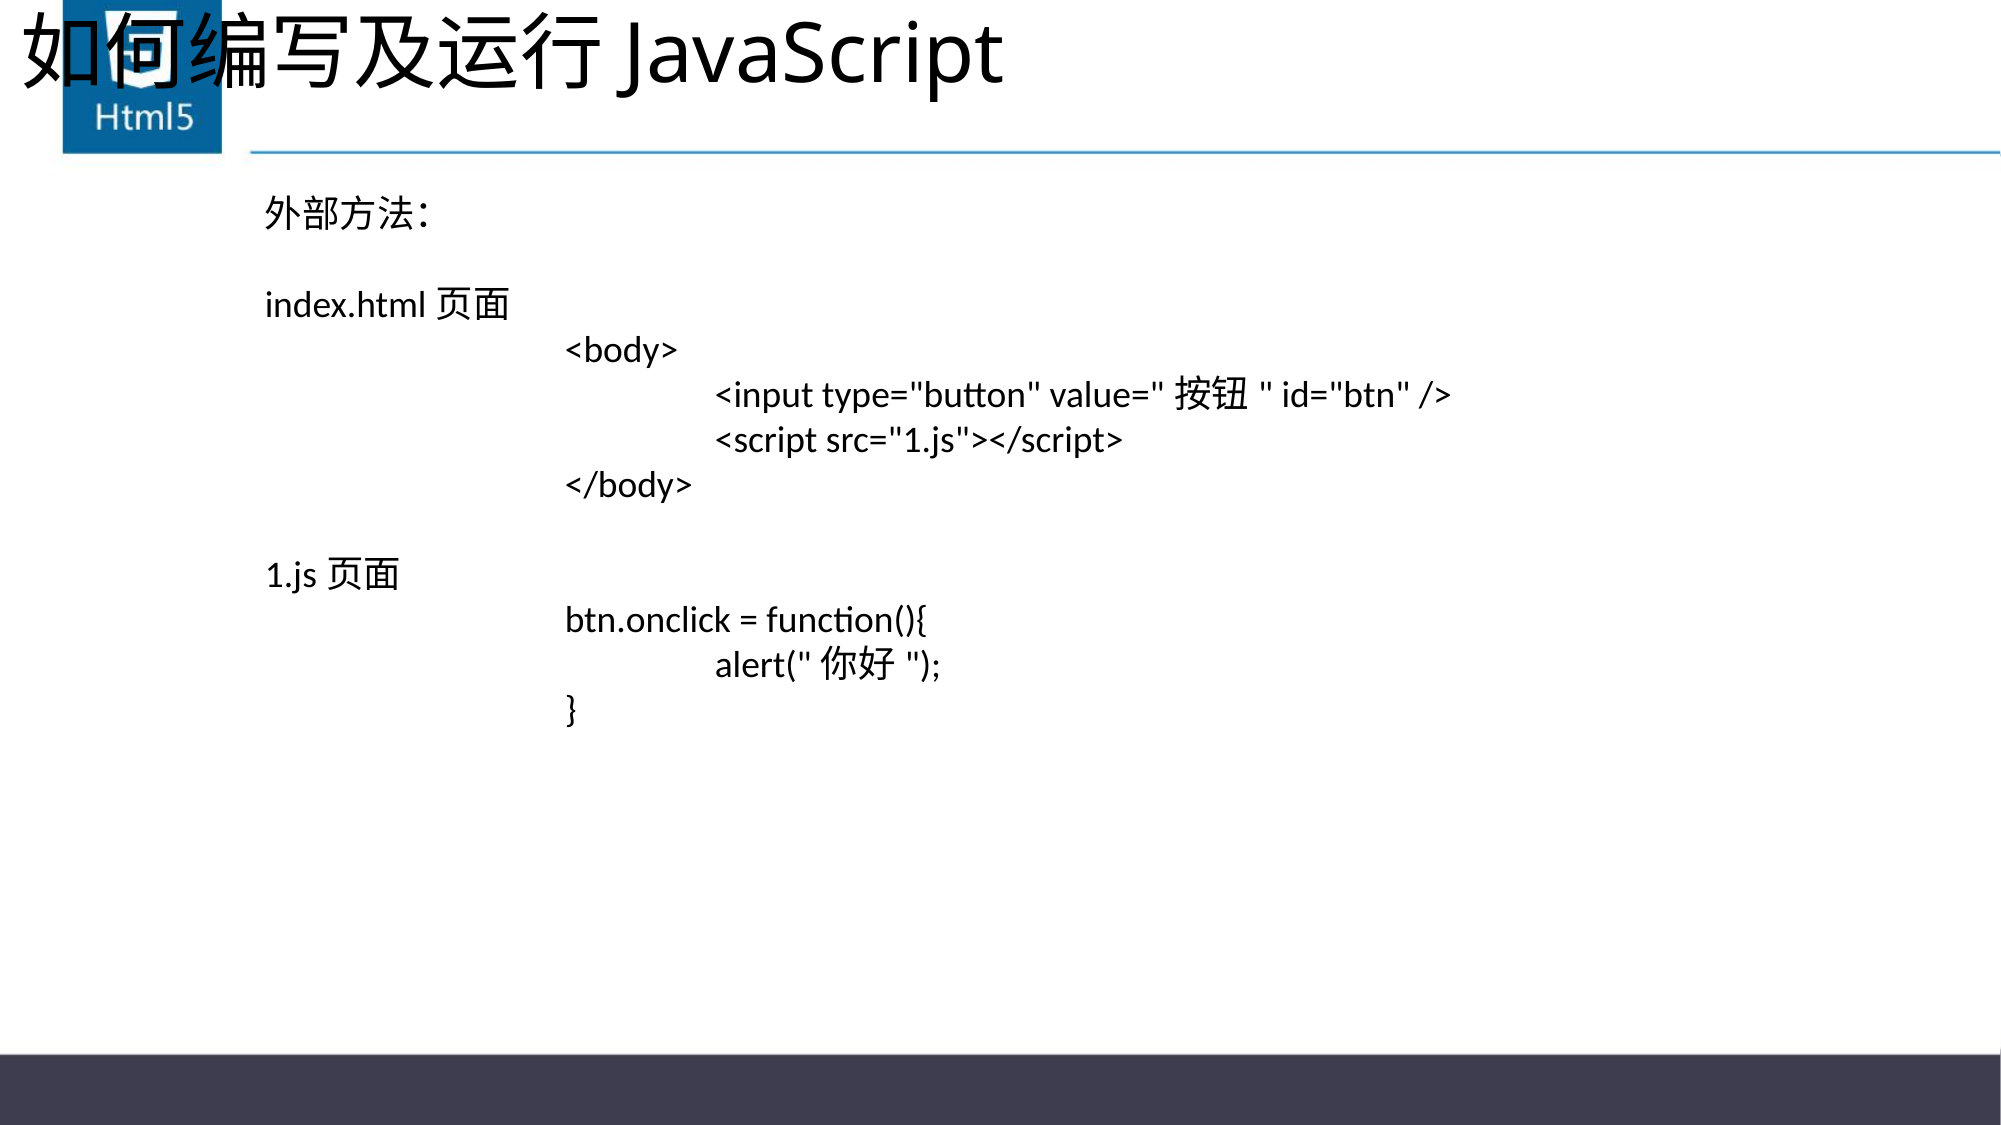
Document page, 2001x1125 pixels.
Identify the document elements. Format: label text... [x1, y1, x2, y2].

title 如何编写及运行JavaScript [6, 3, 1997, 152]
picture [0, 0, 2001, 1125]
list 外部方法： index.html页面 <body> <input type="button" value="按钮" id="btn" /> <script src="1.js"></script> </body> 1.js页面 btn.onclick = function(){ alert("你好"); } [249, 182, 1980, 1019]
